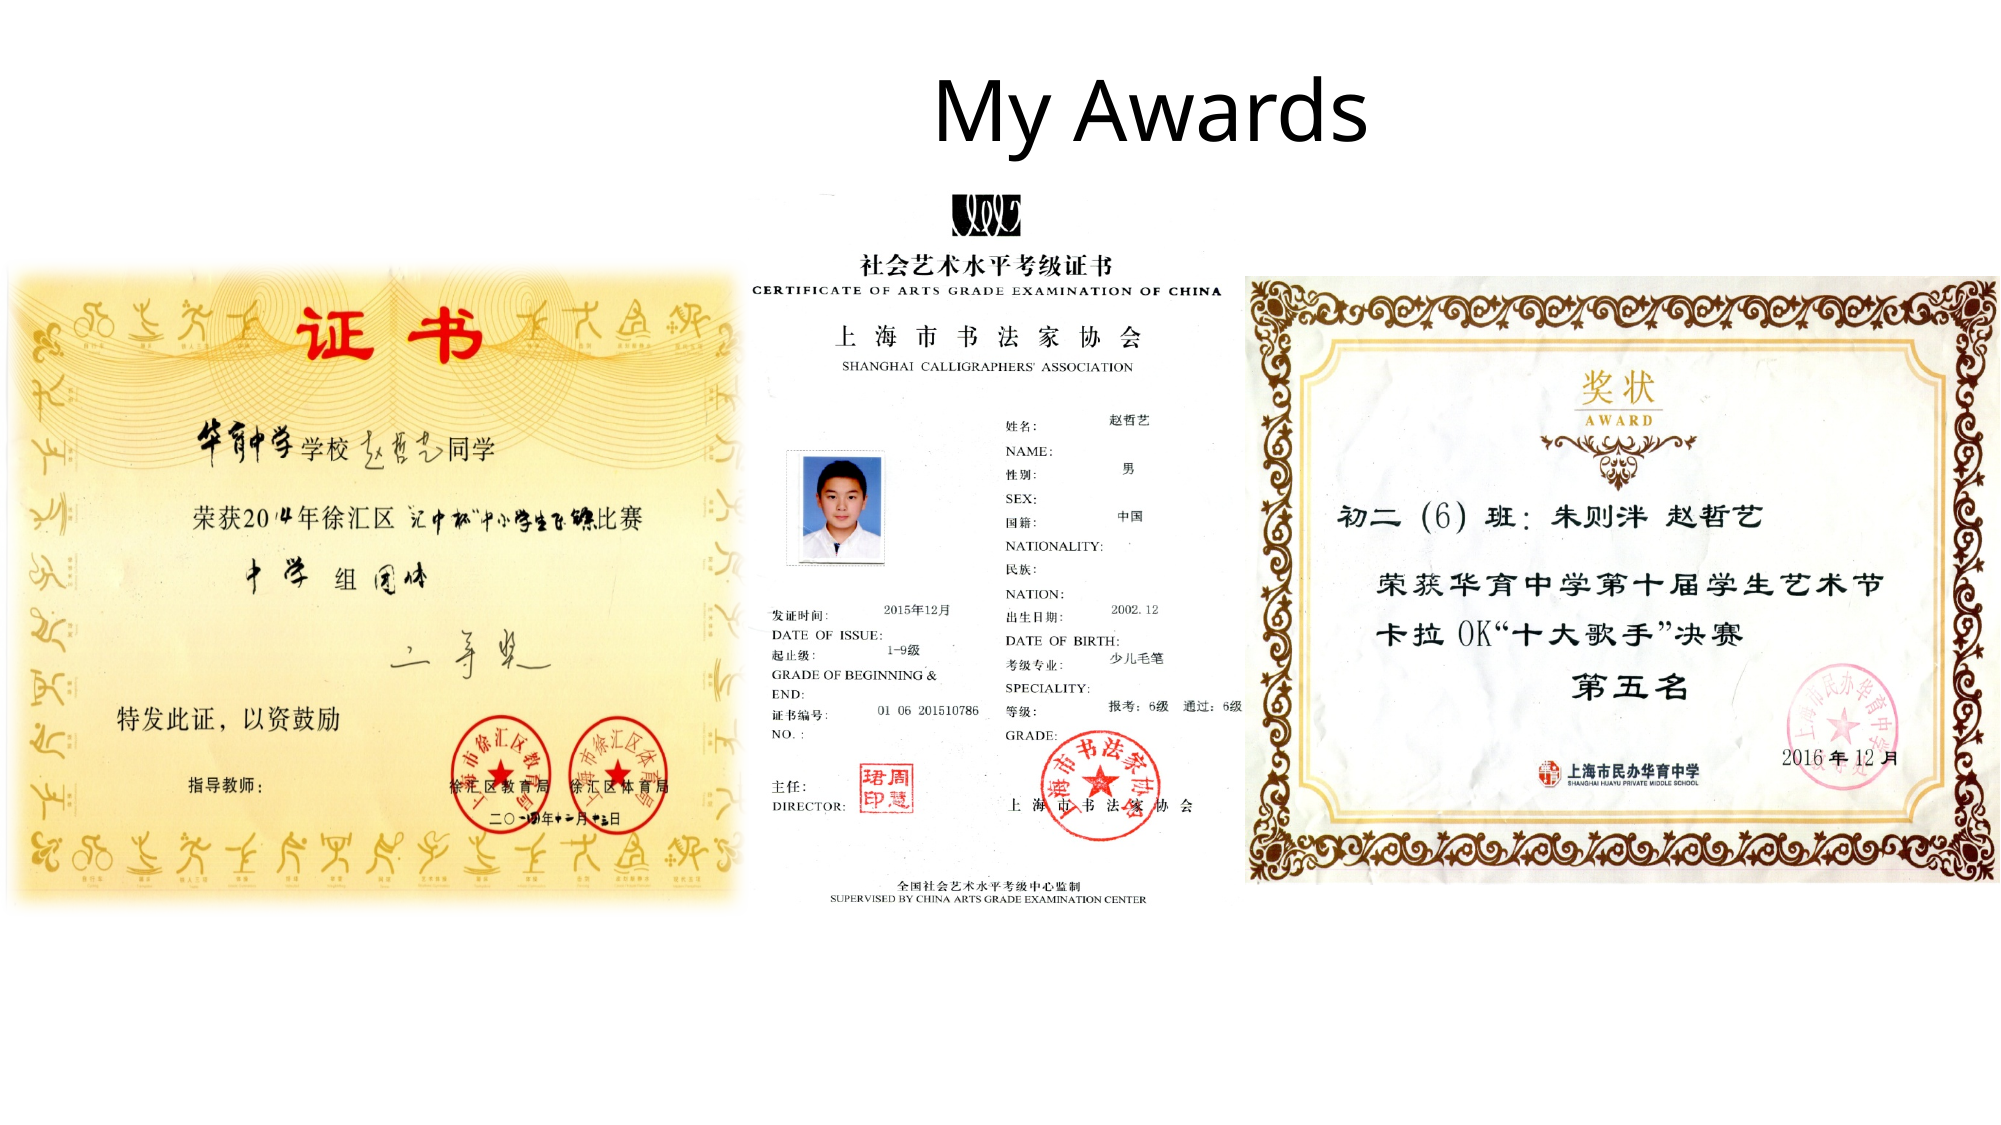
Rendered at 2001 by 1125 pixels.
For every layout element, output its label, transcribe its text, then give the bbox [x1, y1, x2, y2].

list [748, 190, 1246, 906]
picture [1245, 276, 2000, 885]
picture [0, 258, 749, 917]
title My Awards [181, 59, 1787, 168]
